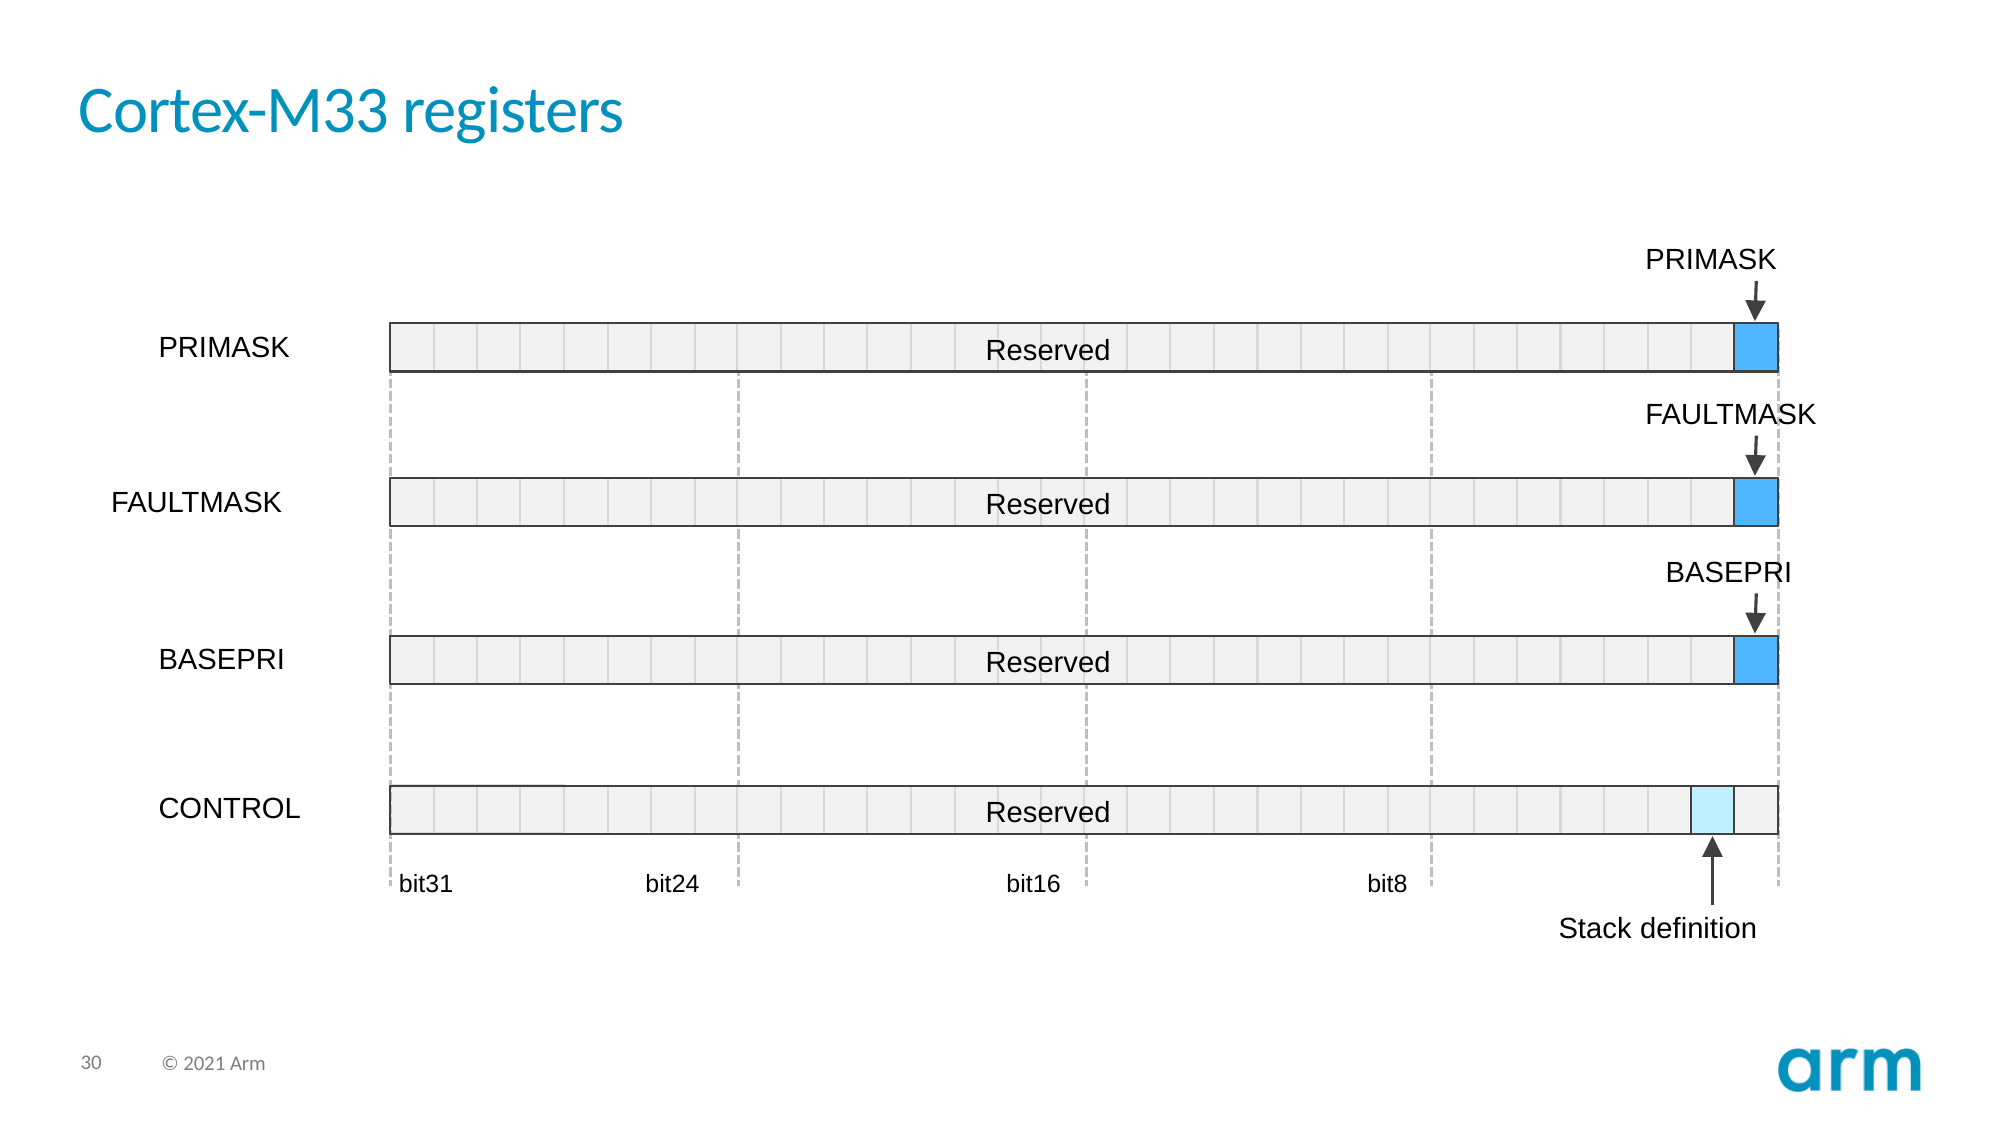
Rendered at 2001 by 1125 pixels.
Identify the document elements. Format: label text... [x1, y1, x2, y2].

picture [1777, 1047, 1922, 1093]
text_box BASEPRI [1779, 545, 1918, 596]
title Cortex-M33 registers [78, 78, 1922, 186]
text_box CONTROL [143, 782, 385, 833]
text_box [390, 328, 1779, 886]
text_box bit31 [384, 860, 499, 905]
text_box bit16 [991, 886, 1106, 905]
text_box PRIMASK [1630, 233, 1897, 283]
text_box PRIMASK [143, 321, 372, 371]
text_box FAULTMASK [96, 475, 372, 526]
text_box [390, 323, 970, 328]
text_box bit24 [630, 886, 745, 905]
text_box FAULTMASK [1779, 387, 1925, 438]
text_box bit8 [1352, 886, 1467, 905]
text_box Stack definition [1543, 901, 1852, 952]
text_box [1199, 323, 1779, 328]
text_box BASEPRI [143, 633, 372, 684]
text_box Reserved [970, 323, 1199, 328]
